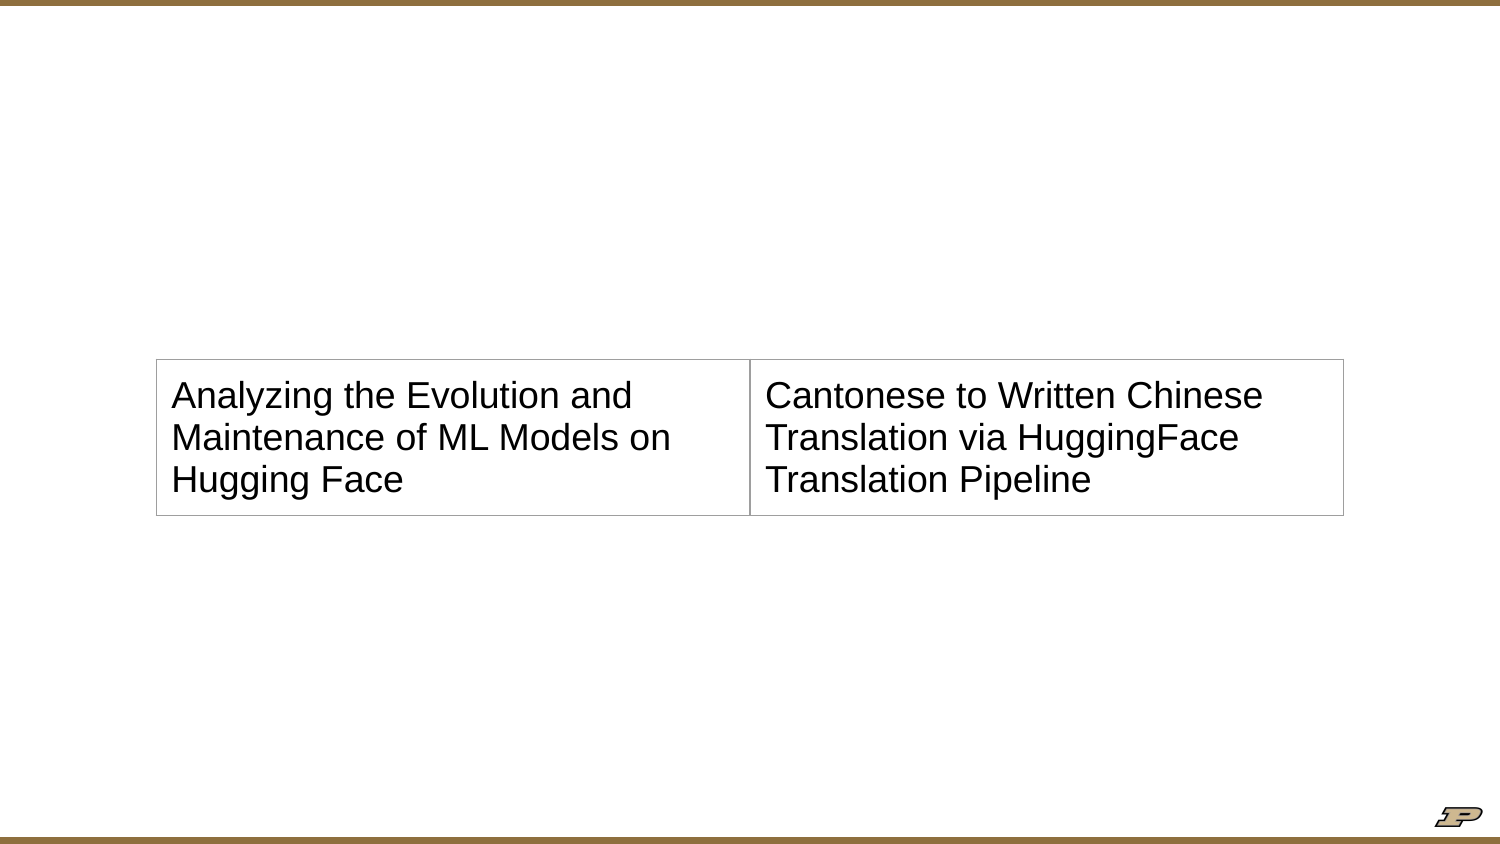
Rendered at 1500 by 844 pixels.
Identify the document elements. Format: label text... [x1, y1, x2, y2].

table_header Analyzing the Evolution and Maintenance of ML Models on Hugging Face [157, 360, 749, 515]
table_header Cantonese to Written Chinese Translation via HuggingFace Translation Pipeline [751, 360, 1343, 515]
picture [1434, 807, 1483, 827]
